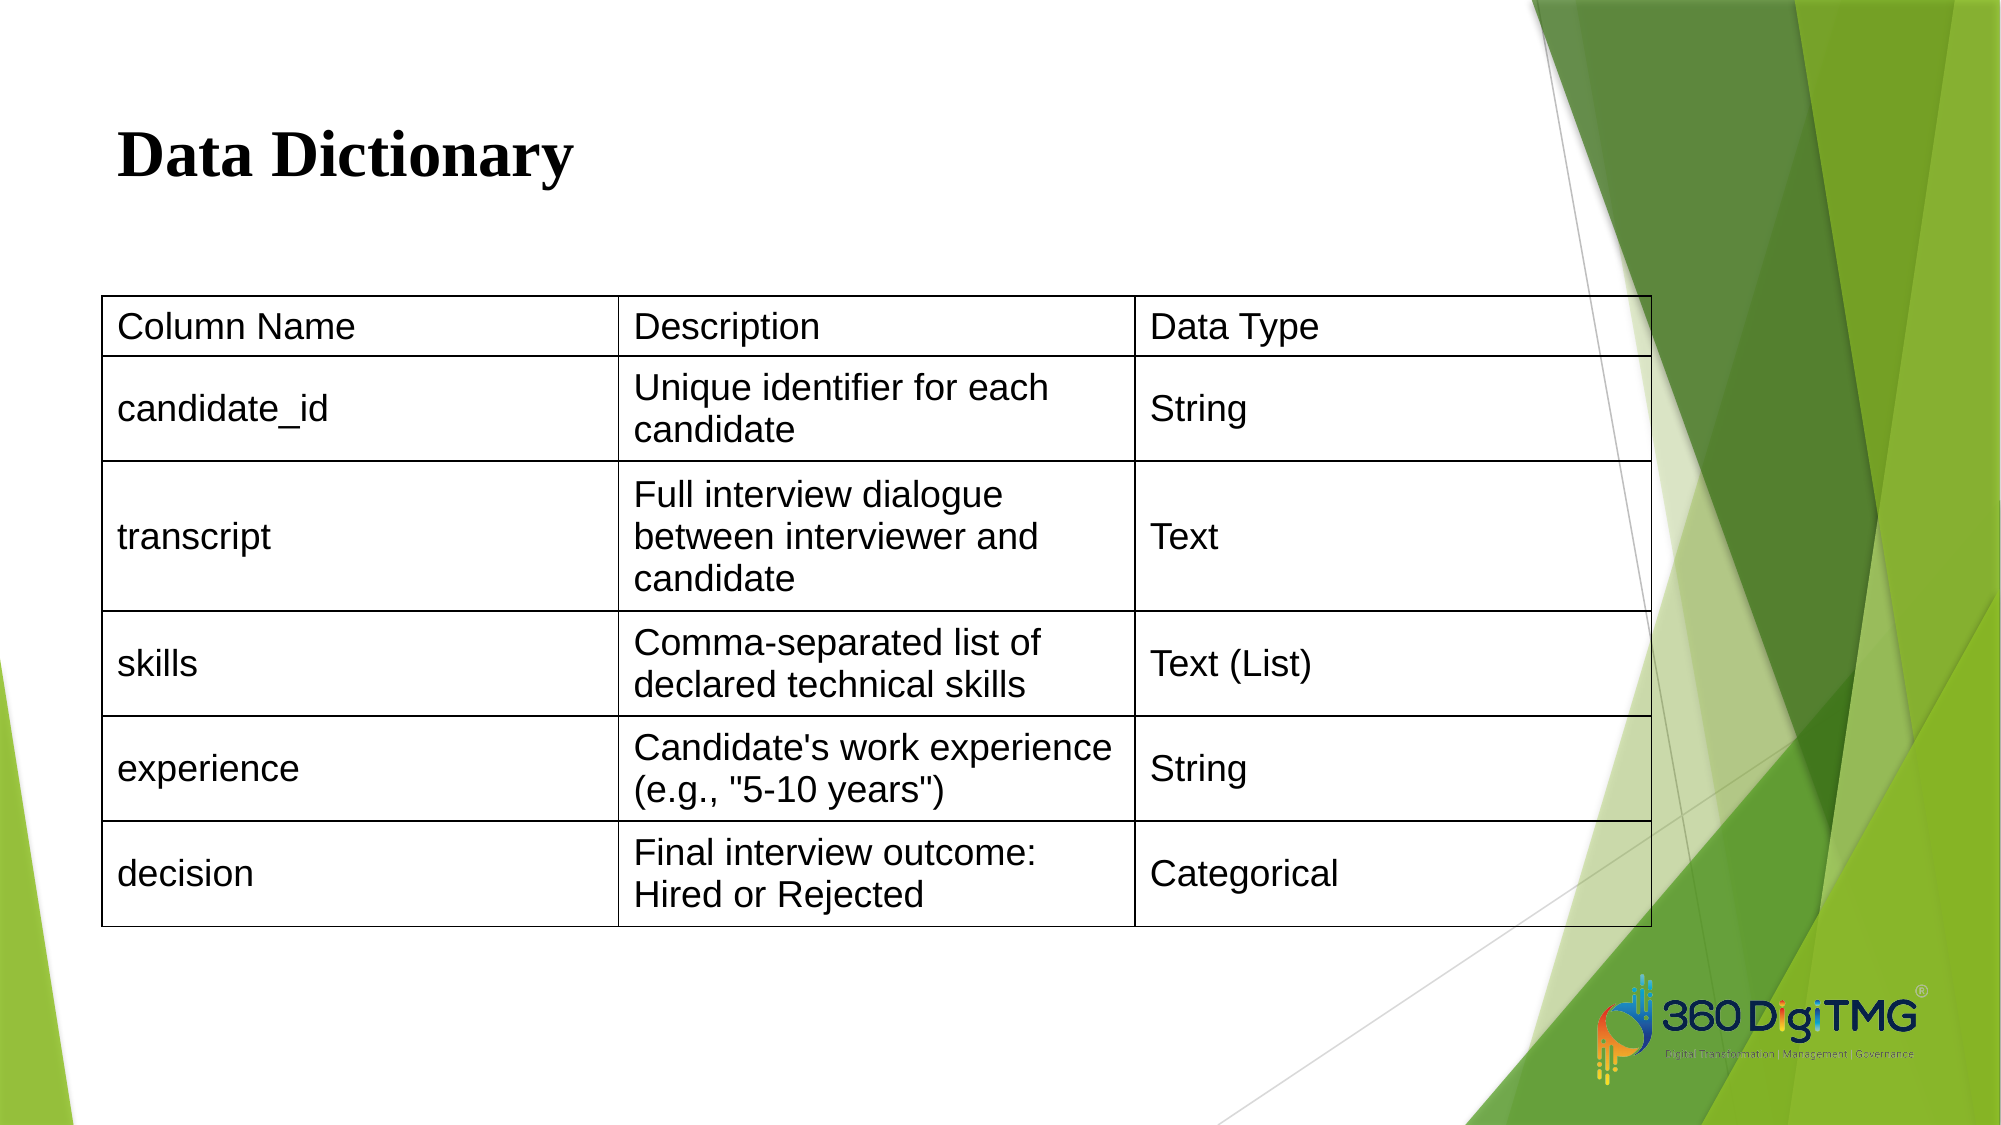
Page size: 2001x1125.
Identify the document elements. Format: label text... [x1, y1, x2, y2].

table_cell Categorical [1136, 822, 1651, 926]
table_header Data Type [1136, 297, 1651, 355]
table_cell transcript [103, 462, 618, 610]
table_cell experience [103, 717, 618, 820]
text_box [140, 231, 1941, 315]
text_box [1652, 353, 2000, 419]
table_header Column Name [103, 297, 618, 355]
table_cell skills [103, 612, 618, 715]
table_cell candidate_id [103, 357, 618, 460]
table_cell Text [1136, 462, 1651, 610]
table_cell String [1136, 357, 1651, 460]
table_cell Unique identifier for each candidate [619, 357, 1134, 460]
table_cell Final interview outcome: Hired or Rejected [619, 822, 1134, 926]
title Data Dictionary [101, 53, 1827, 257]
table_cell decision [103, 822, 618, 926]
table_cell Full interview dialogue between interviewer and candidate [619, 462, 1134, 610]
table_cell Candidate's work experience (e.g., "5-10 years") [619, 717, 1134, 820]
table_cell Comma-separated list of declared technical skills [619, 612, 1134, 715]
table_cell Text (List) [1136, 612, 1651, 715]
table_header Description [619, 297, 1134, 355]
picture [1563, 963, 1962, 1097]
table_cell String [1136, 717, 1651, 820]
